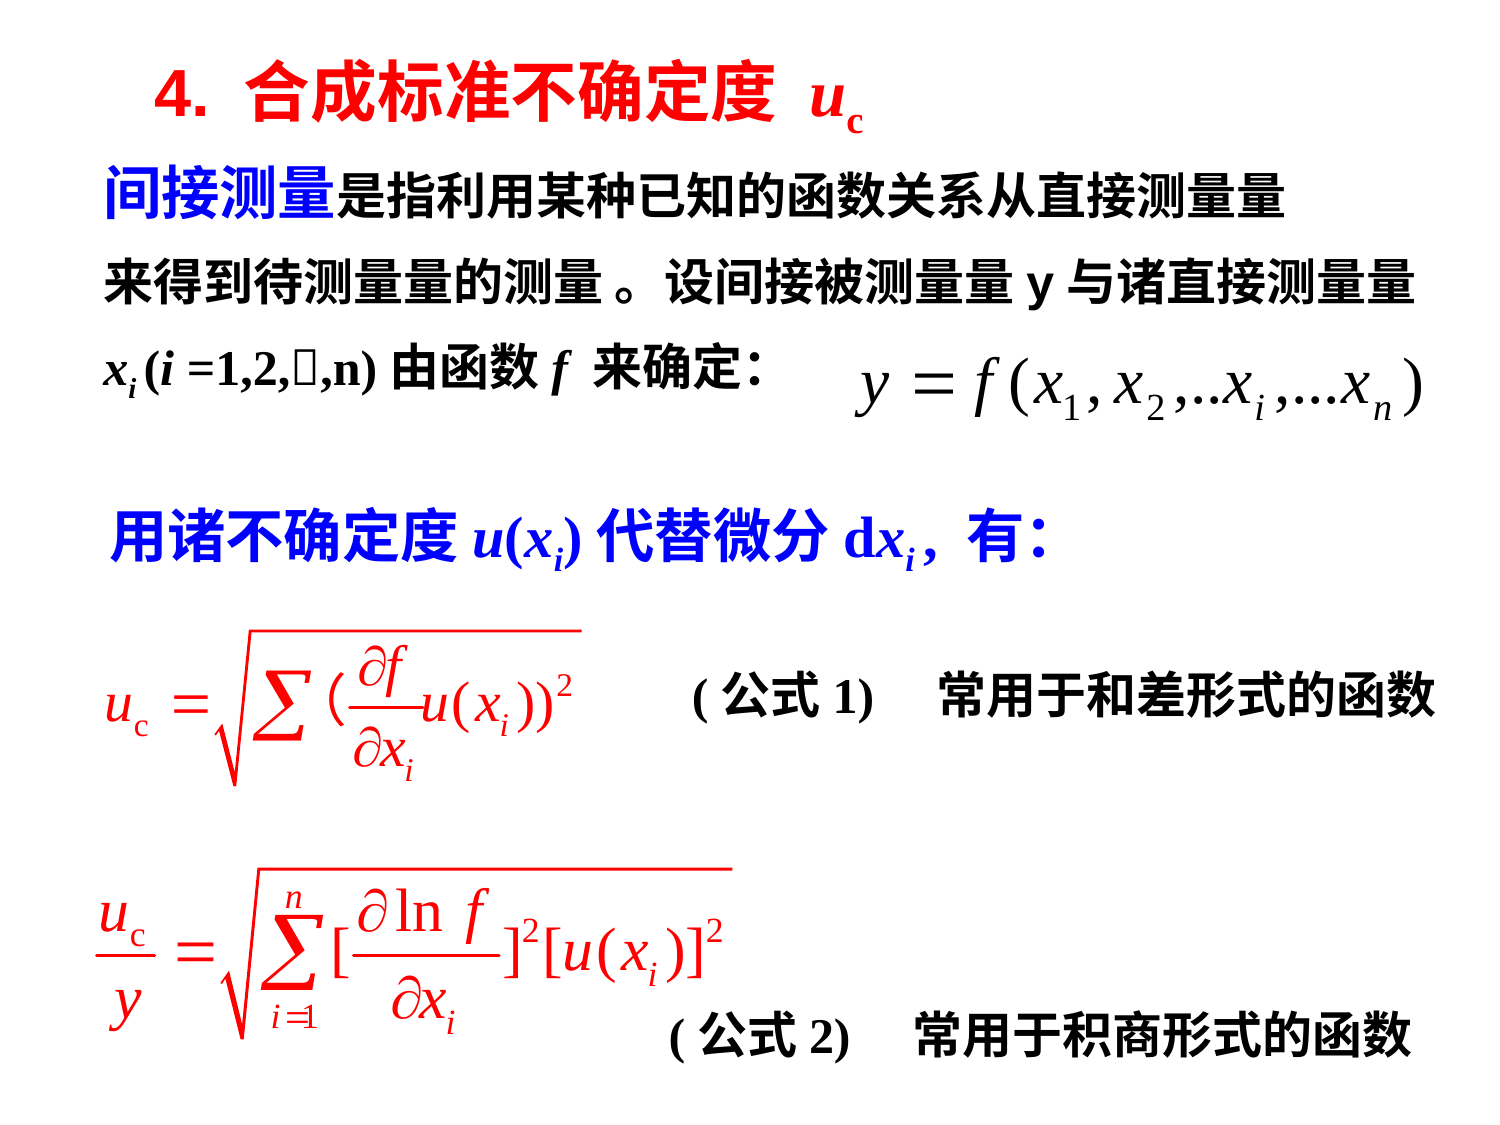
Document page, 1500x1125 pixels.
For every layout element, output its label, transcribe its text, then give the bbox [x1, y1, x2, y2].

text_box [837, 326, 1338, 439]
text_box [97, 616, 594, 799]
text_box (公式1) 常用于和差形式的函数 [677, 656, 1452, 731]
text_box 间接测量是指利用某种已知的函数关系从直接测量量 来得到待测量量的测量 。设间接被测量量y与诸直接测量量 xi (i =1,2,,n)由函数f 来确定： [88, 148, 1471, 412]
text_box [85, 852, 746, 1053]
text_box 4. 合成标准不确定度 uc [139, 42, 879, 148]
text_box (公式2) 常用于积商形式的函数 [653, 996, 1428, 1071]
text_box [844, 337, 1436, 437]
text_box 用诸不确定度u(xi)代替微分dxi , 有： [94, 491, 1098, 587]
